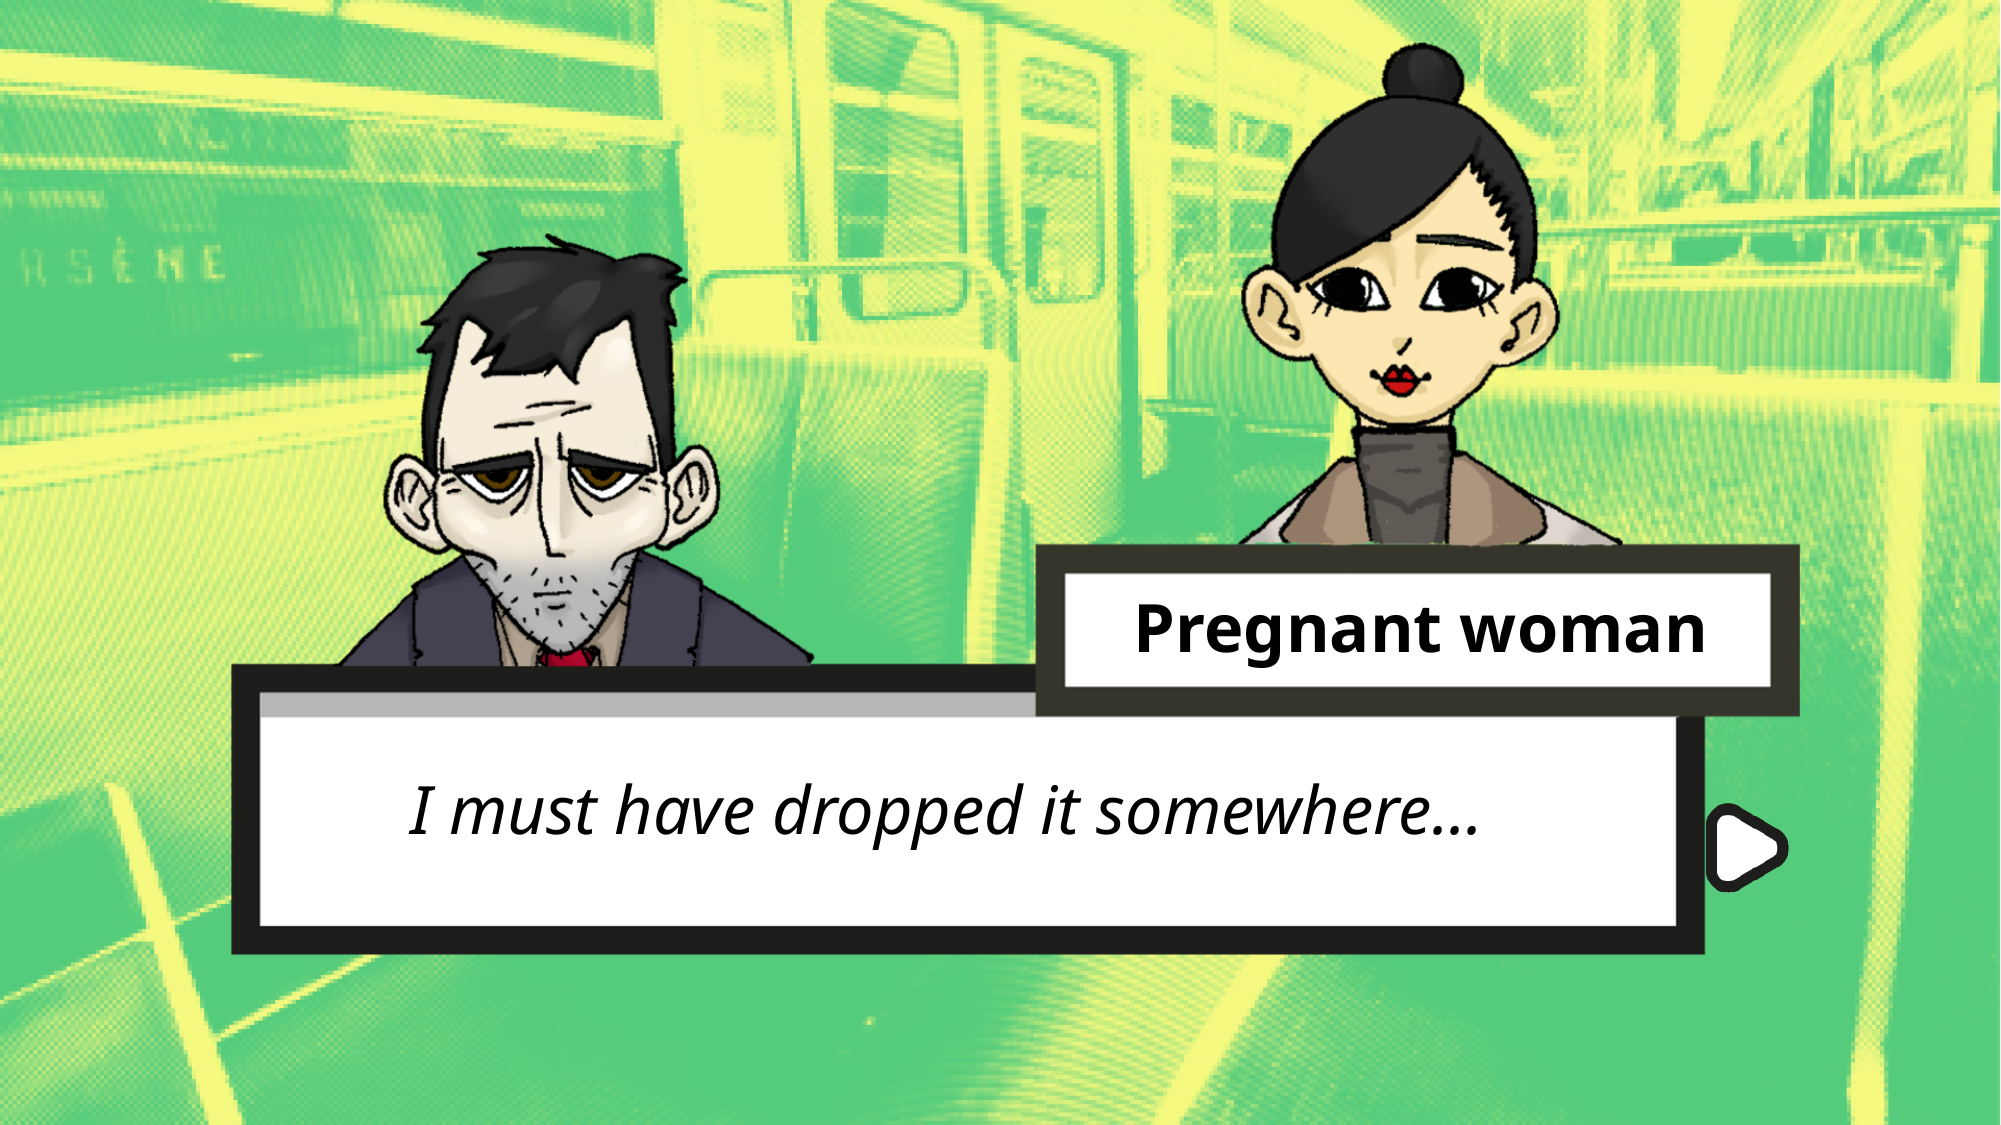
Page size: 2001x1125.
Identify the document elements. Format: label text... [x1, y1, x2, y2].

text_box Pregnant woman [1118, 578, 1724, 674]
text_box I must have dropped it somewhere... [395, 760, 1500, 856]
picture [0, 0, 2001, 1125]
